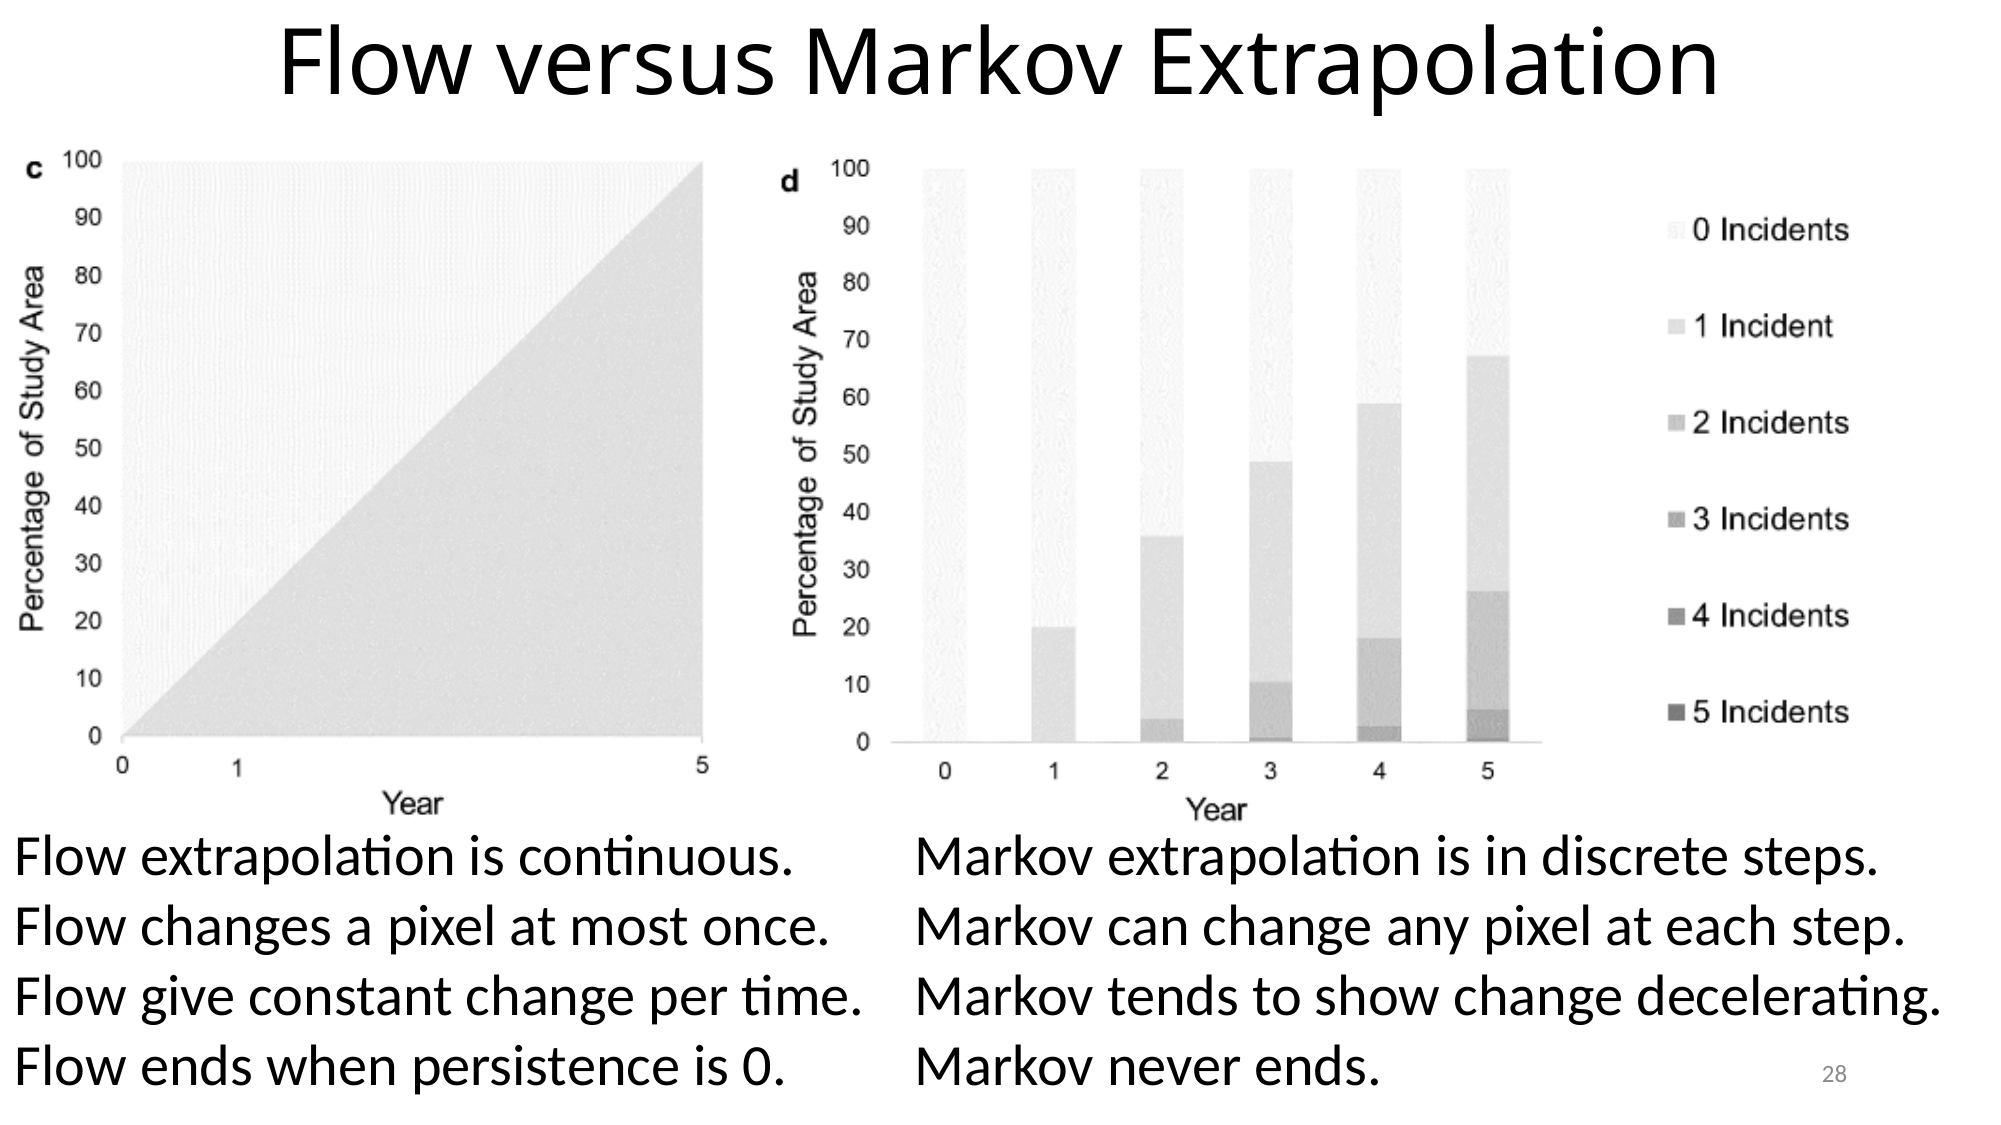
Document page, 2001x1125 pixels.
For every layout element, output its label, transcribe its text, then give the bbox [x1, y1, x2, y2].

text_box Flow extrapolation is continuous. Markov extrapolation is in discrete steps. Flow changes a pixel at most once. Markov can change any pixel at each step. Flow give constant change per time. Markov tends to show change decelerating. Flow ends when persistence is 0. Markov never ends. [0, 809, 2000, 1105]
title Flow versus Markov Extrapolation [0, 4, 2000, 125]
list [1, 124, 1999, 837]
